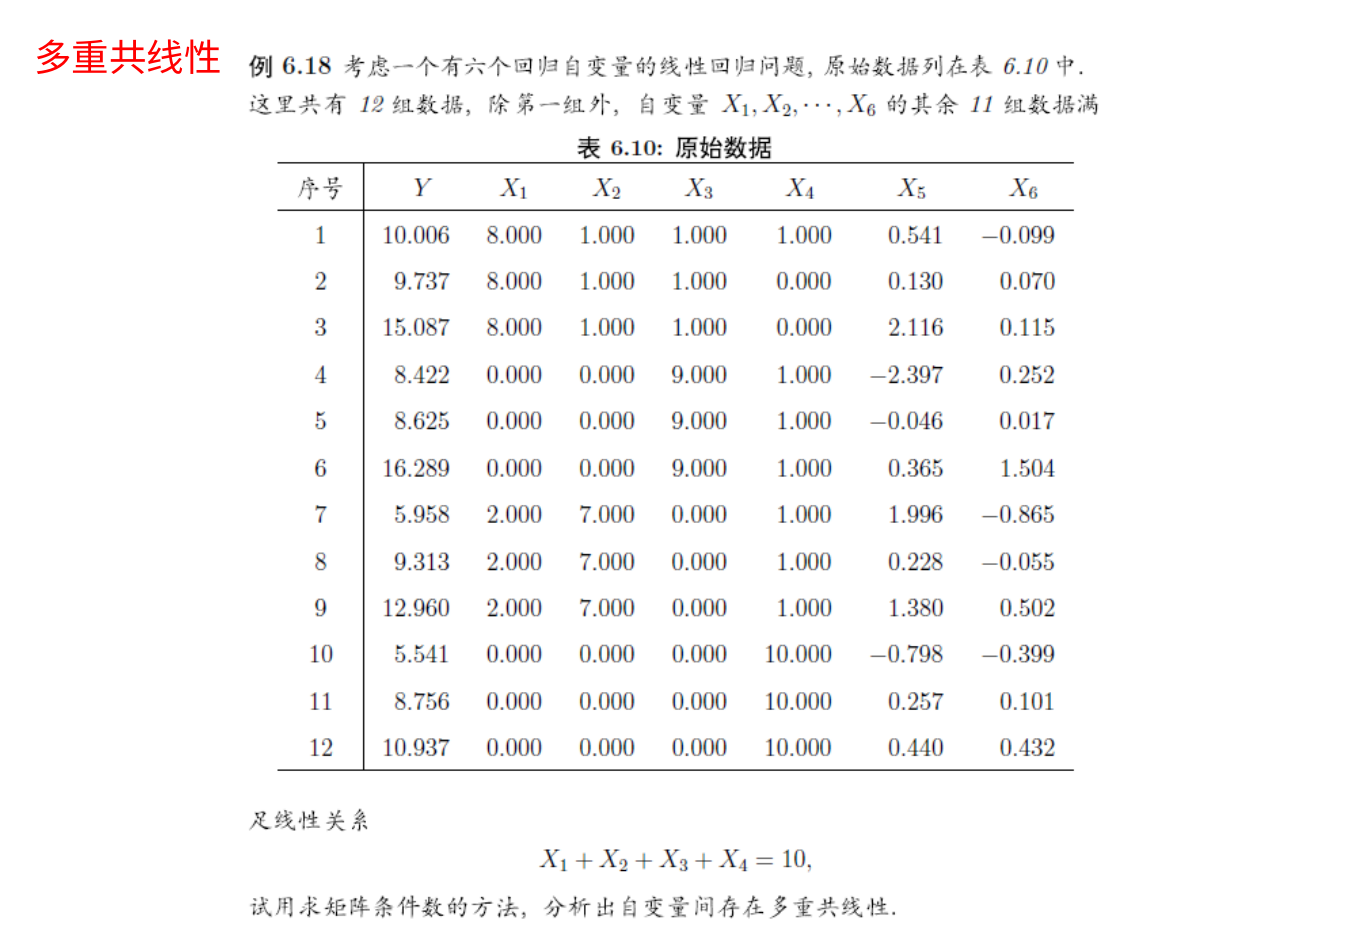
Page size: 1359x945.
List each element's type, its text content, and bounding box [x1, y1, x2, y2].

text_box 多重共线性 [19, 26, 237, 87]
picture [237, 43, 1108, 931]
